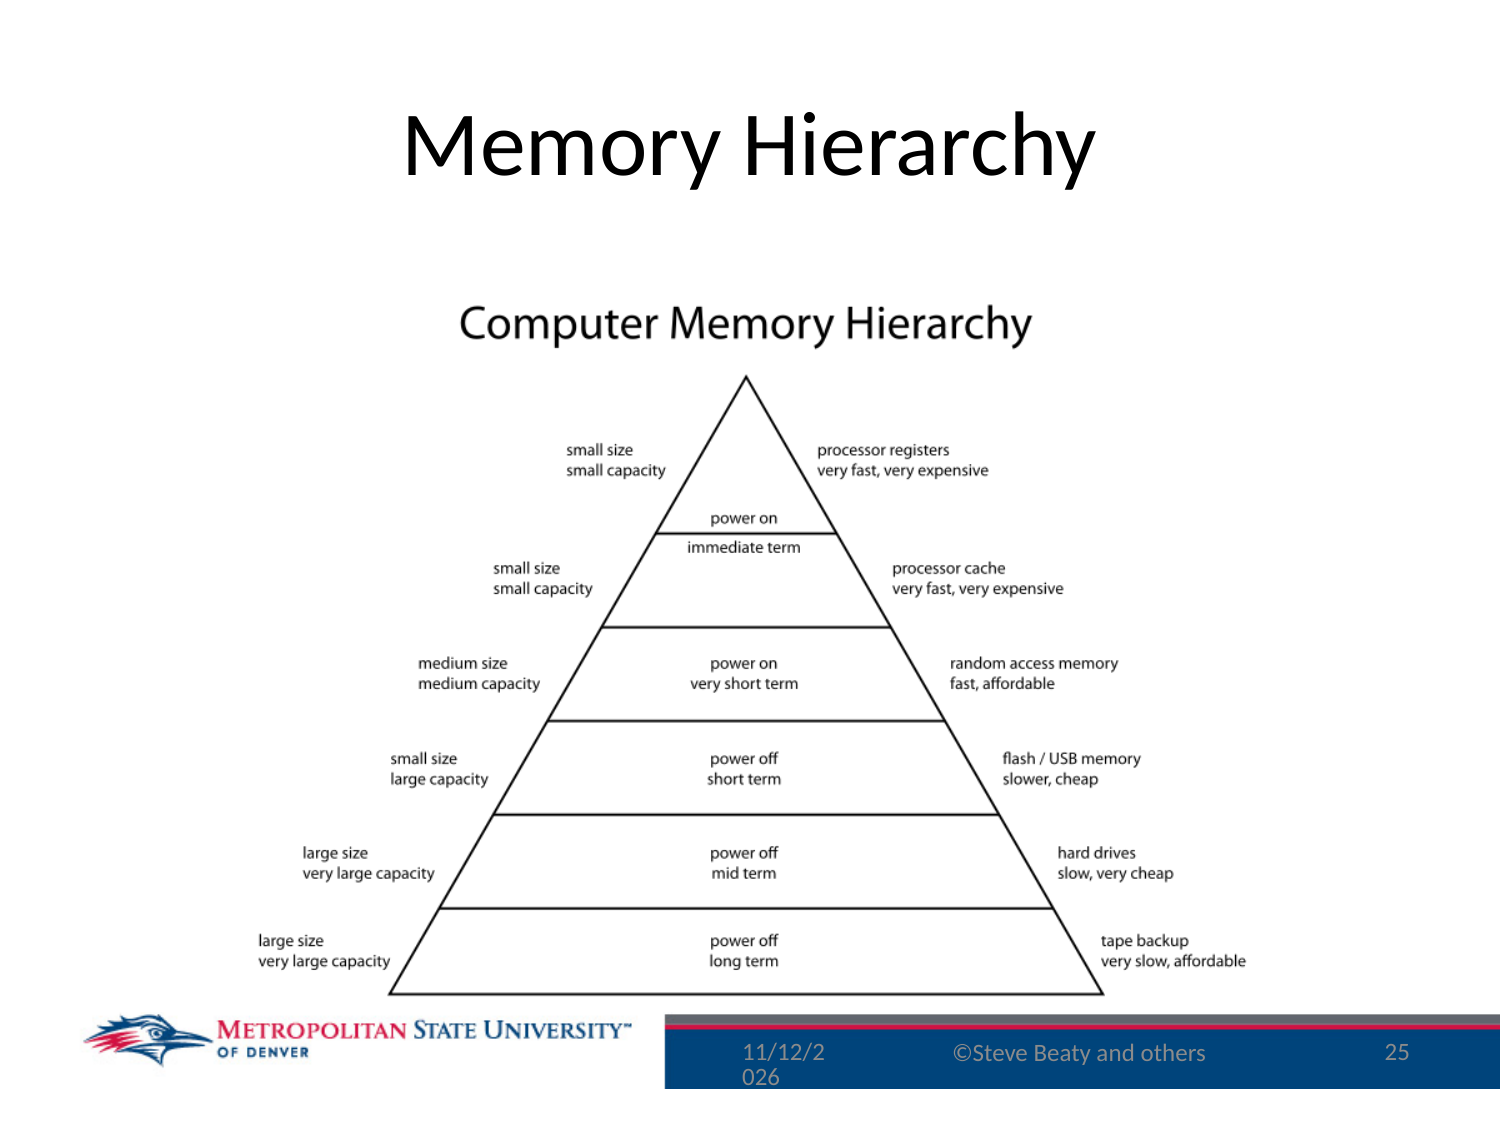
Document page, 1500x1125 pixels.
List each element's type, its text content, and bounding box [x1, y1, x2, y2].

title Memory Hierarchy [75, 45, 1425, 233]
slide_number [727, 1020, 842, 1081]
picture [44, 1012, 1500, 1089]
slide_number 25 [1316, 1020, 1425, 1081]
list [74, 262, 1426, 1006]
footer ©Steve Beaty and others [841, 1021, 1317, 1082]
